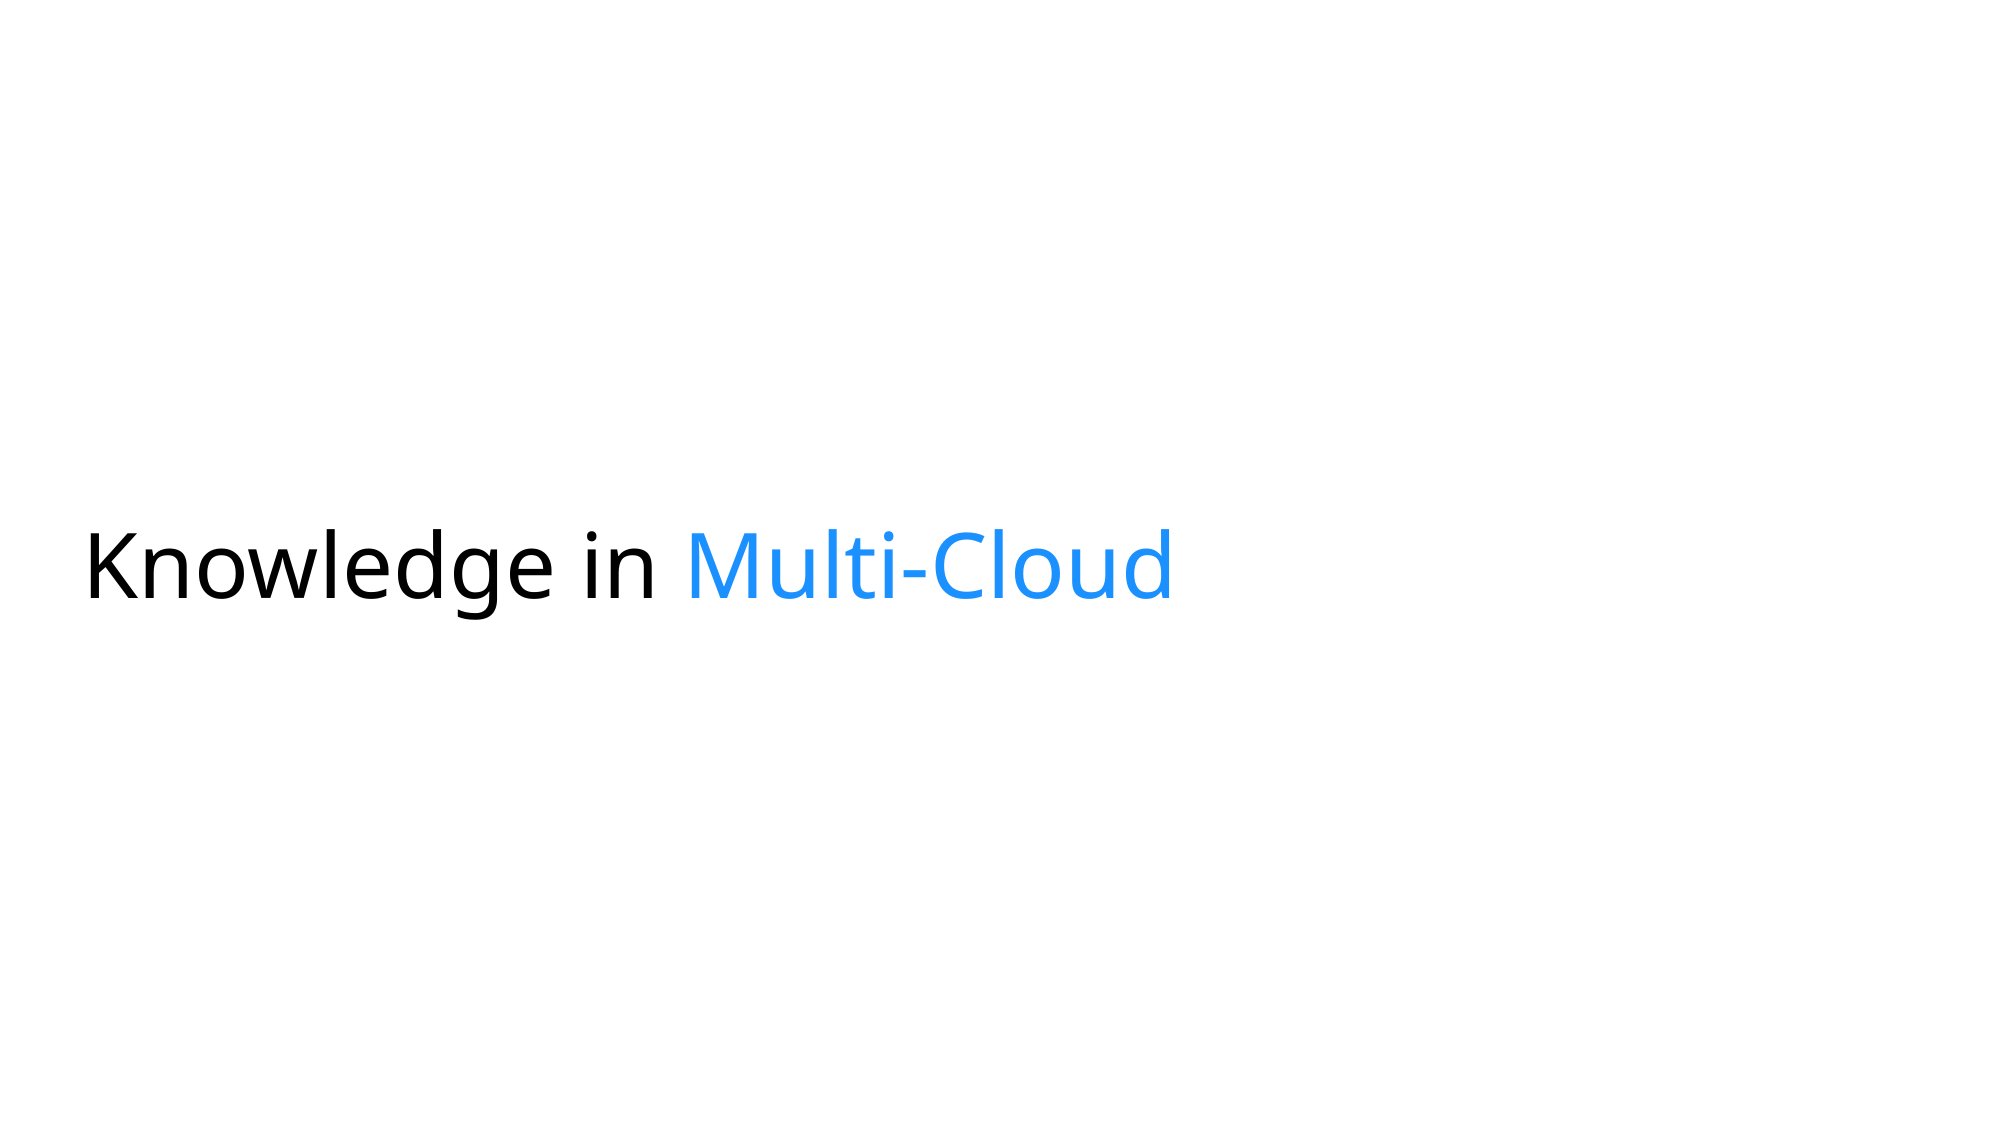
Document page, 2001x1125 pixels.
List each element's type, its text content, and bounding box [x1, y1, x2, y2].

title Knowledge in Multi-Cloud [82, 506, 1918, 619]
